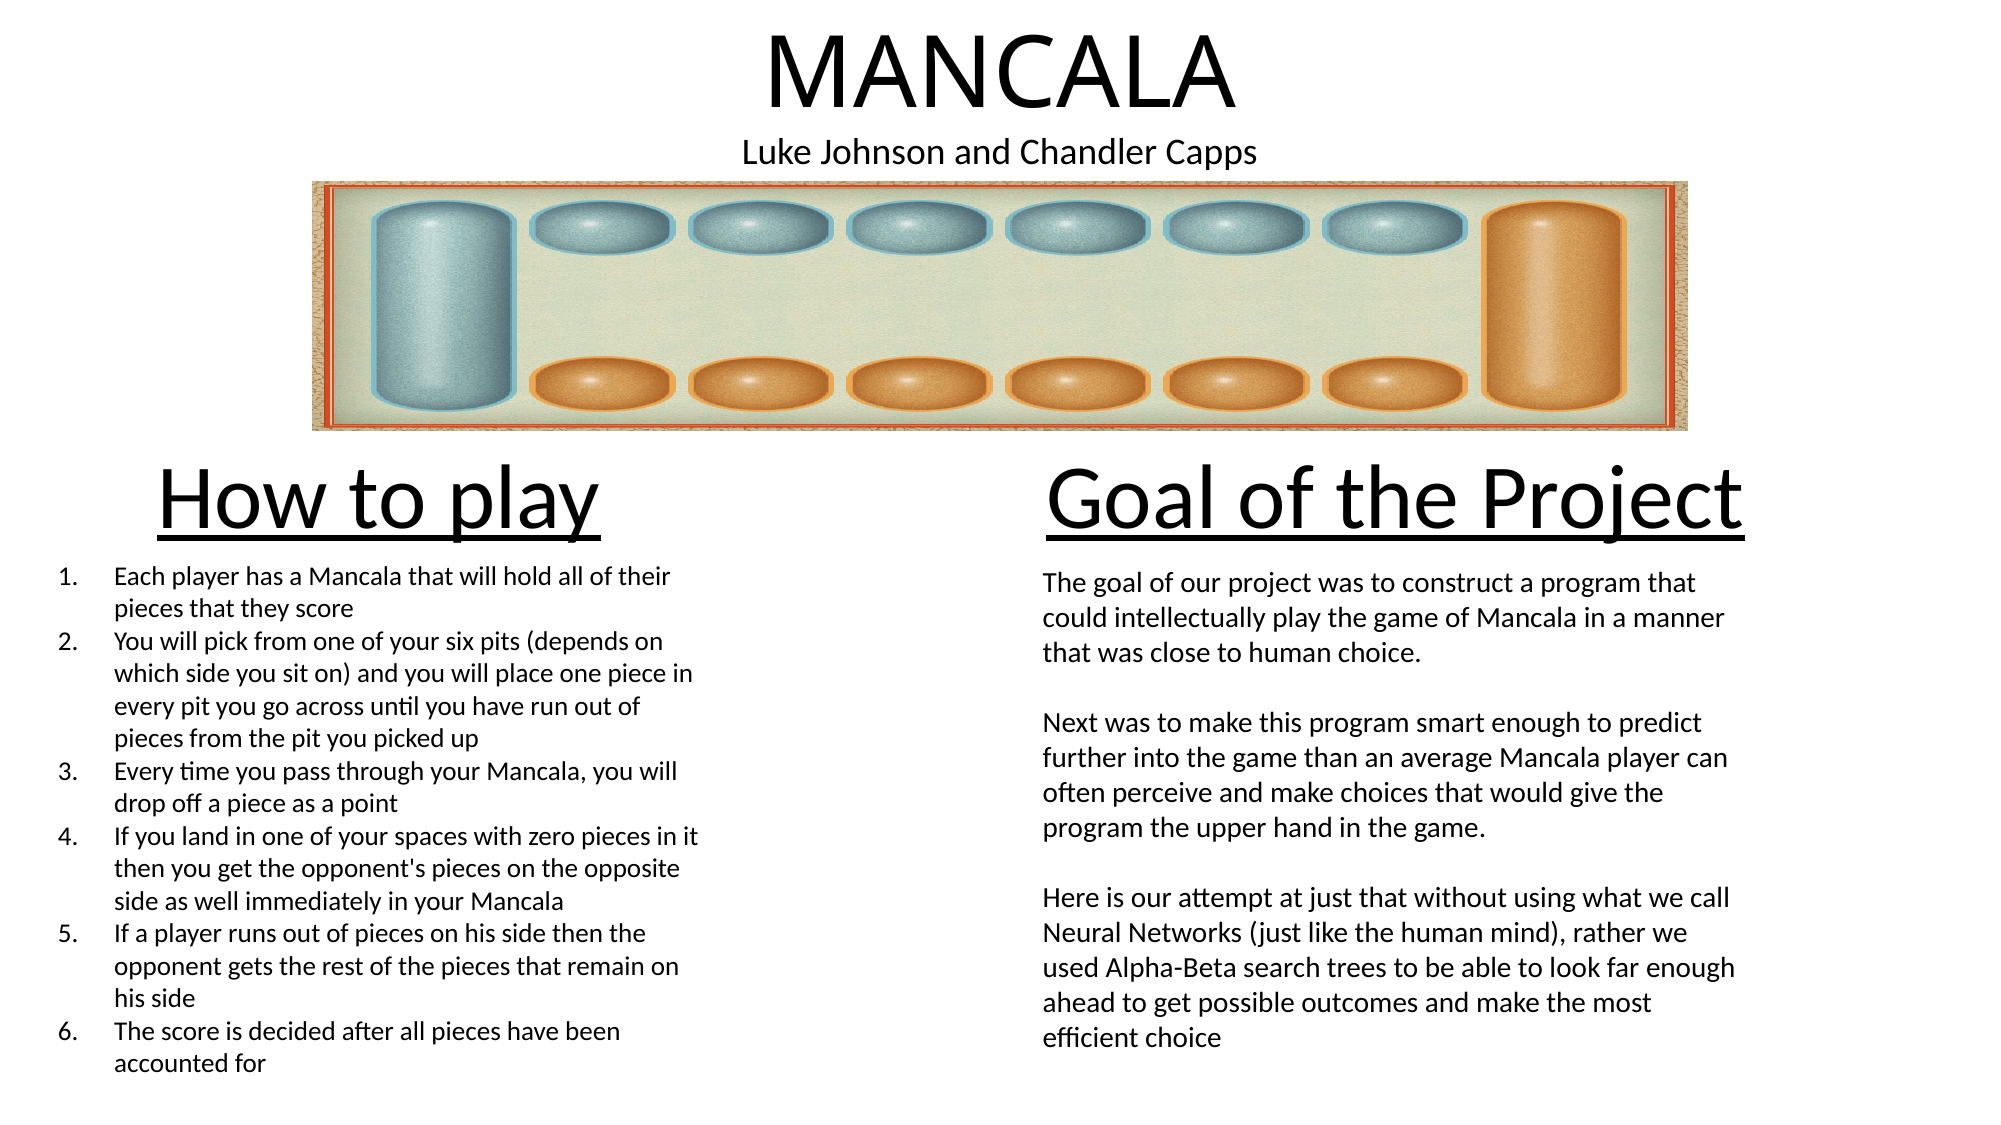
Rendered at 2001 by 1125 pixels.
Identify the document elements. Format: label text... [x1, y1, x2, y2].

text_box Each player has a Mancala that will hold all of their pieces that they score You will pick from one of your six pits (depends on which side you sit on) and you will place one piece in every pit you go across until you have run out of pieces from the pit you picked up Every time you pass through your Mancala, you will drop off a piece as a point If you land in one of your spaces with zero pieces in it then you get the opponent's pieces on the opposite side as well immediately in your Mancala If a player runs out of pieces on his side then the opponent gets the rest of the pieces that remain on his side The score is decided after all pieces have been accounted for [43, 551, 716, 1086]
text_box The goal of our project was to construct a program that could intellectually play the game of Mancala in a manner that was close to human choice. Next was to make this program smart enough to predict further into the game than an average Mancala player can often perceive and make choices that would give the program the upper hand in the game. Here is our attempt at just that without using what we call Neural Networks (just like the human mind), rather we used Alpha-Beta search trees to be able to look far enough ahead to get possible outcomes and make the most efficient choice [1028, 556, 1764, 1061]
text_box How to play [142, 429, 616, 551]
picture [312, 181, 1688, 431]
text_box Goal of the Project [1031, 429, 1760, 555]
text_box MANCALA Luke Johnson and Chandler Capps [0, 0, 2000, 180]
